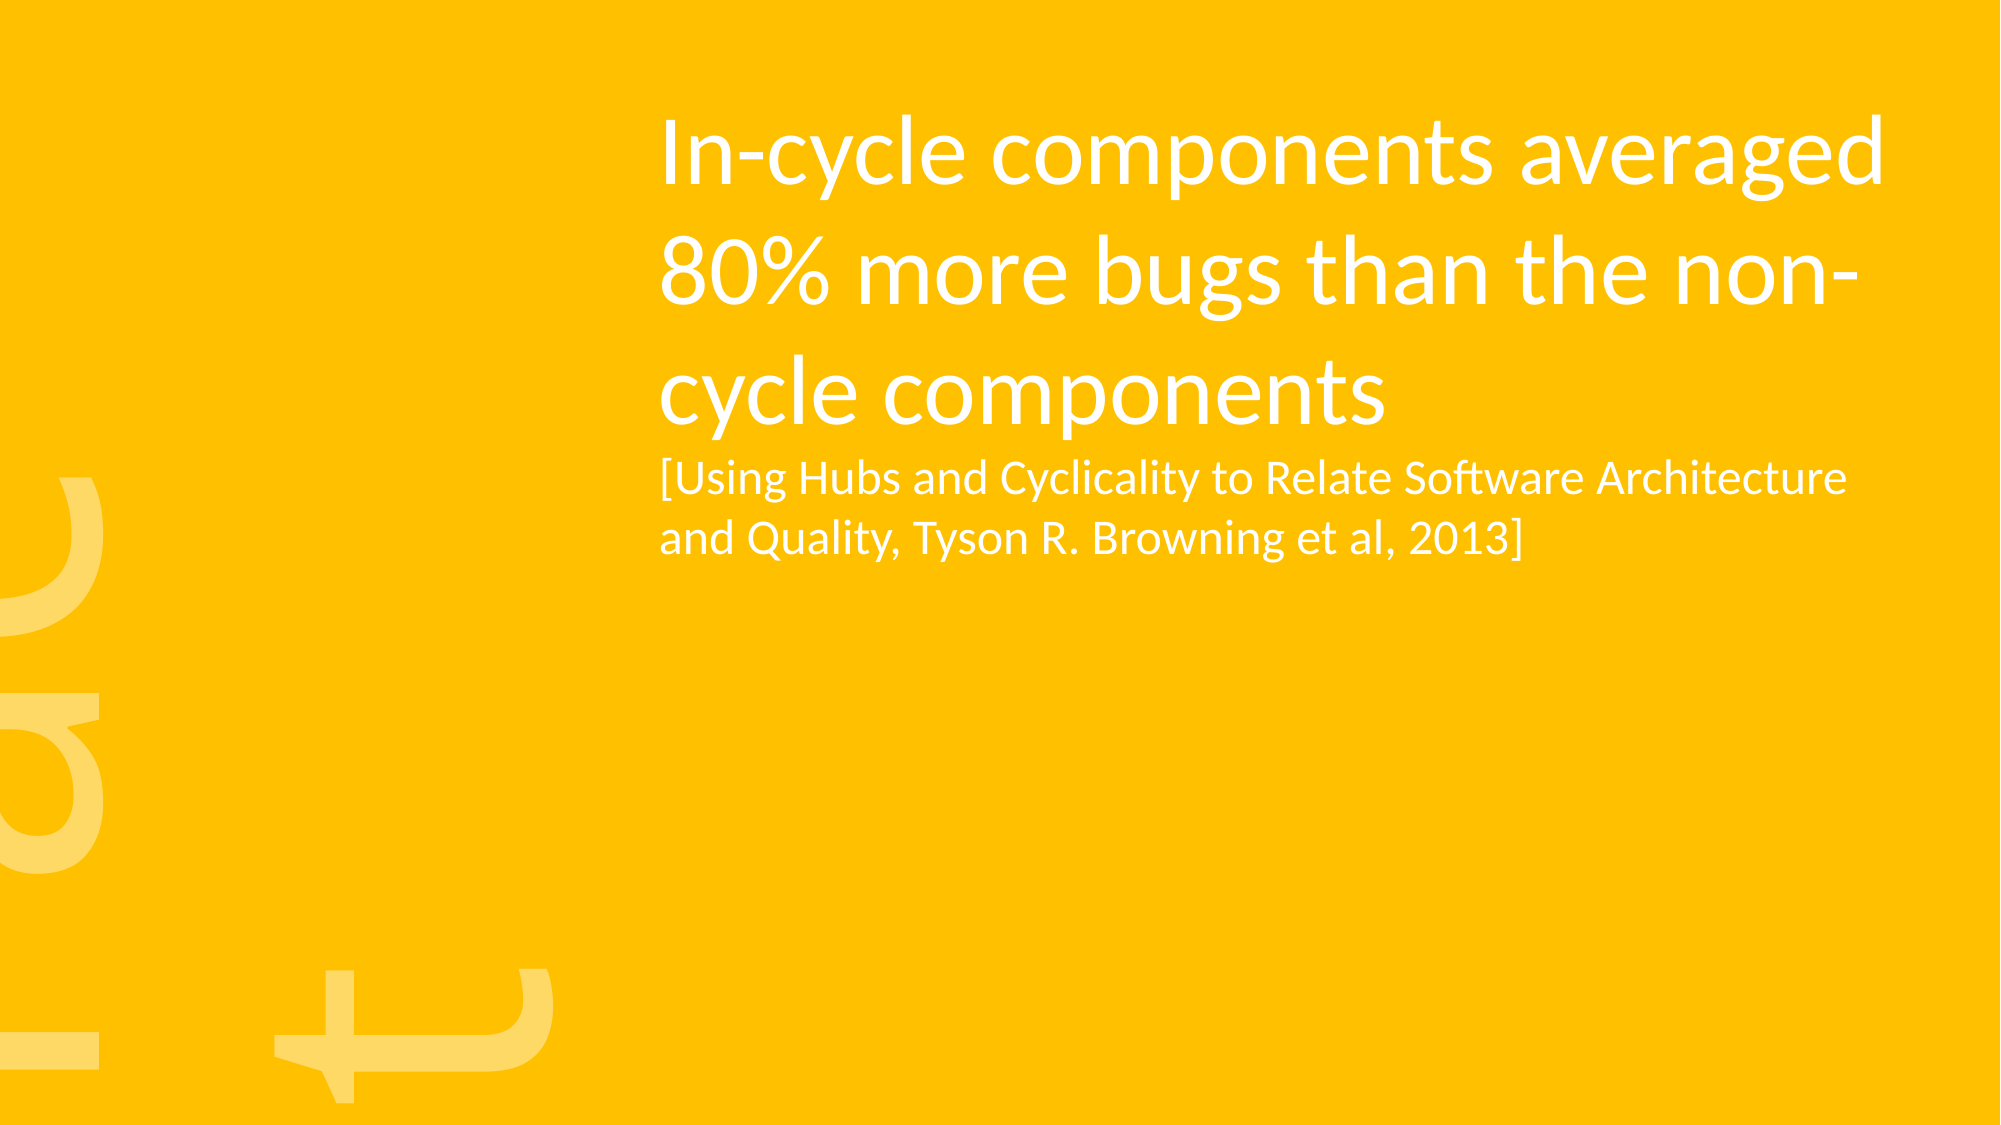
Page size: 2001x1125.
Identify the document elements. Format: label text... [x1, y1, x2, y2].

text_box In-cycle components averaged 80% more bugs than the non-cycle components [Using Hubs and Cyclicality to Relate Software Architecture and Quality, Tyson R. Browning et al, 2013] [569, 77, 1938, 573]
text_box Fact [80, 393, 298, 1125]
